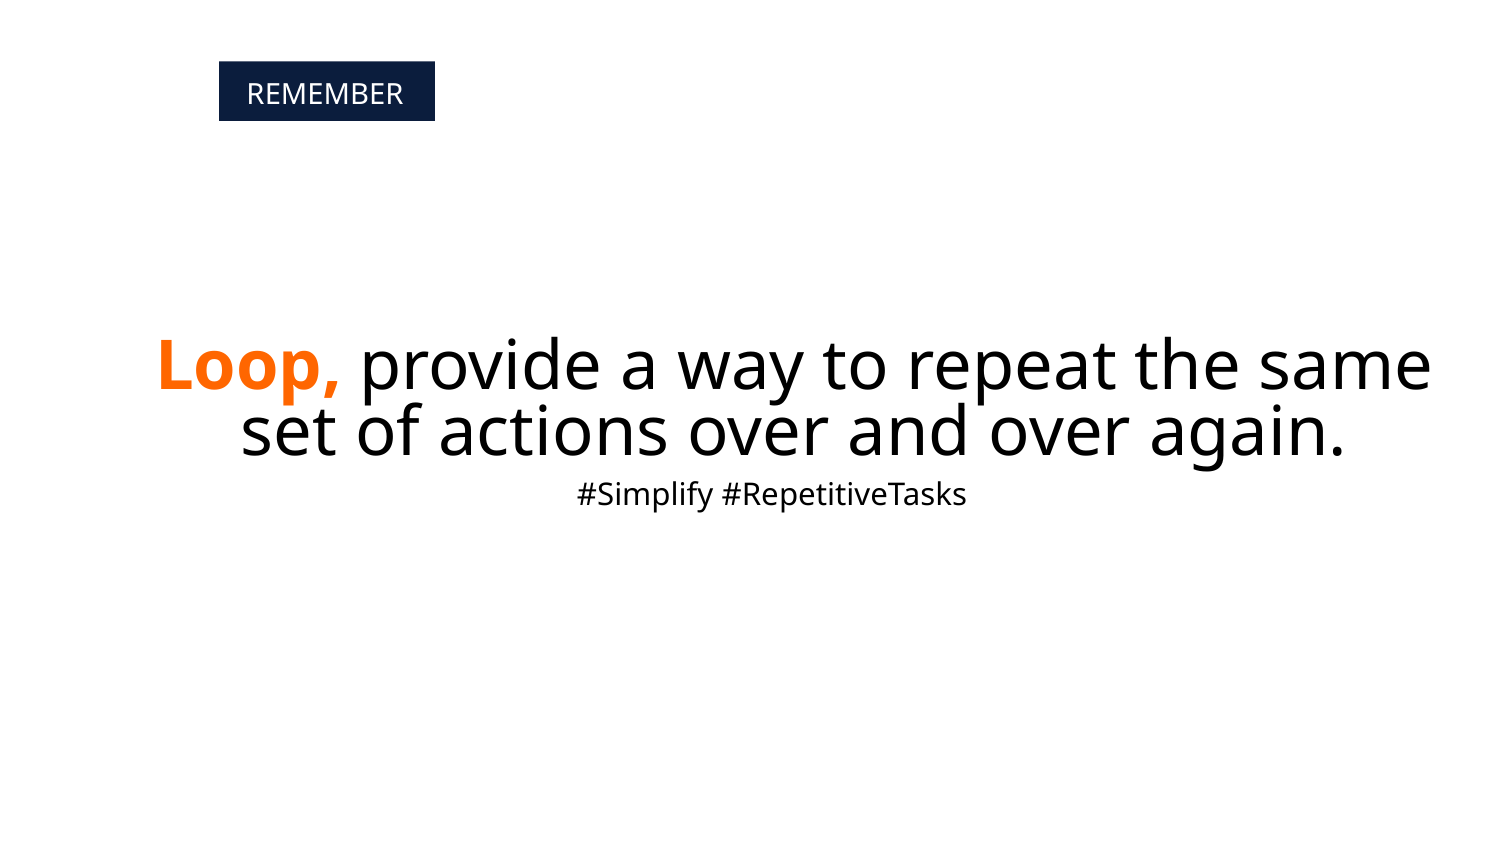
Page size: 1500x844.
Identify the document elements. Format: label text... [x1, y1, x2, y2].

text_box REMEMBER [148, 69, 502, 116]
text_box #Simplify #RepetitiveTasks [364, 475, 1180, 519]
text_box [219, 61, 435, 69]
text_box Loop, provide a way to repeat the same set of actions over and over again. [136, 331, 1452, 476]
text_box [219, 116, 435, 121]
